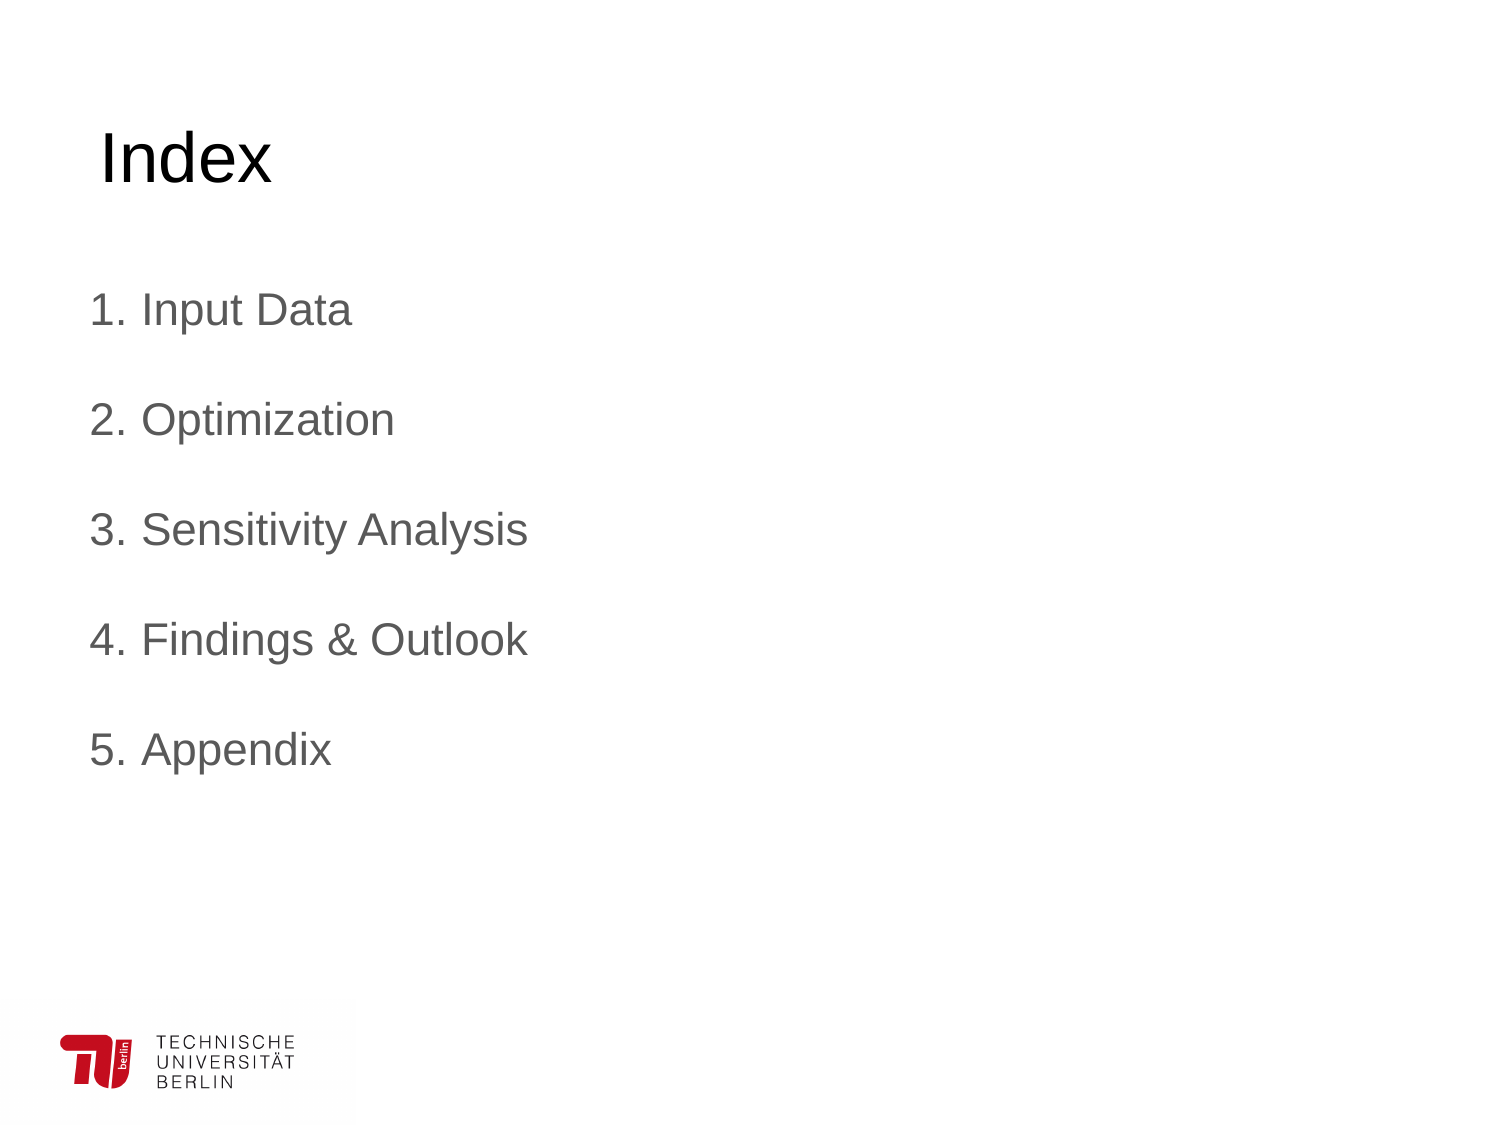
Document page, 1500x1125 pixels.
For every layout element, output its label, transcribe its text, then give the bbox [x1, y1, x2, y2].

picture [0, 999, 356, 1125]
title Index [85, 96, 1483, 222]
list Input Data Optimization Sensitivity Analysis Findings & Outlook Appendix [51, 210, 1449, 1011]
